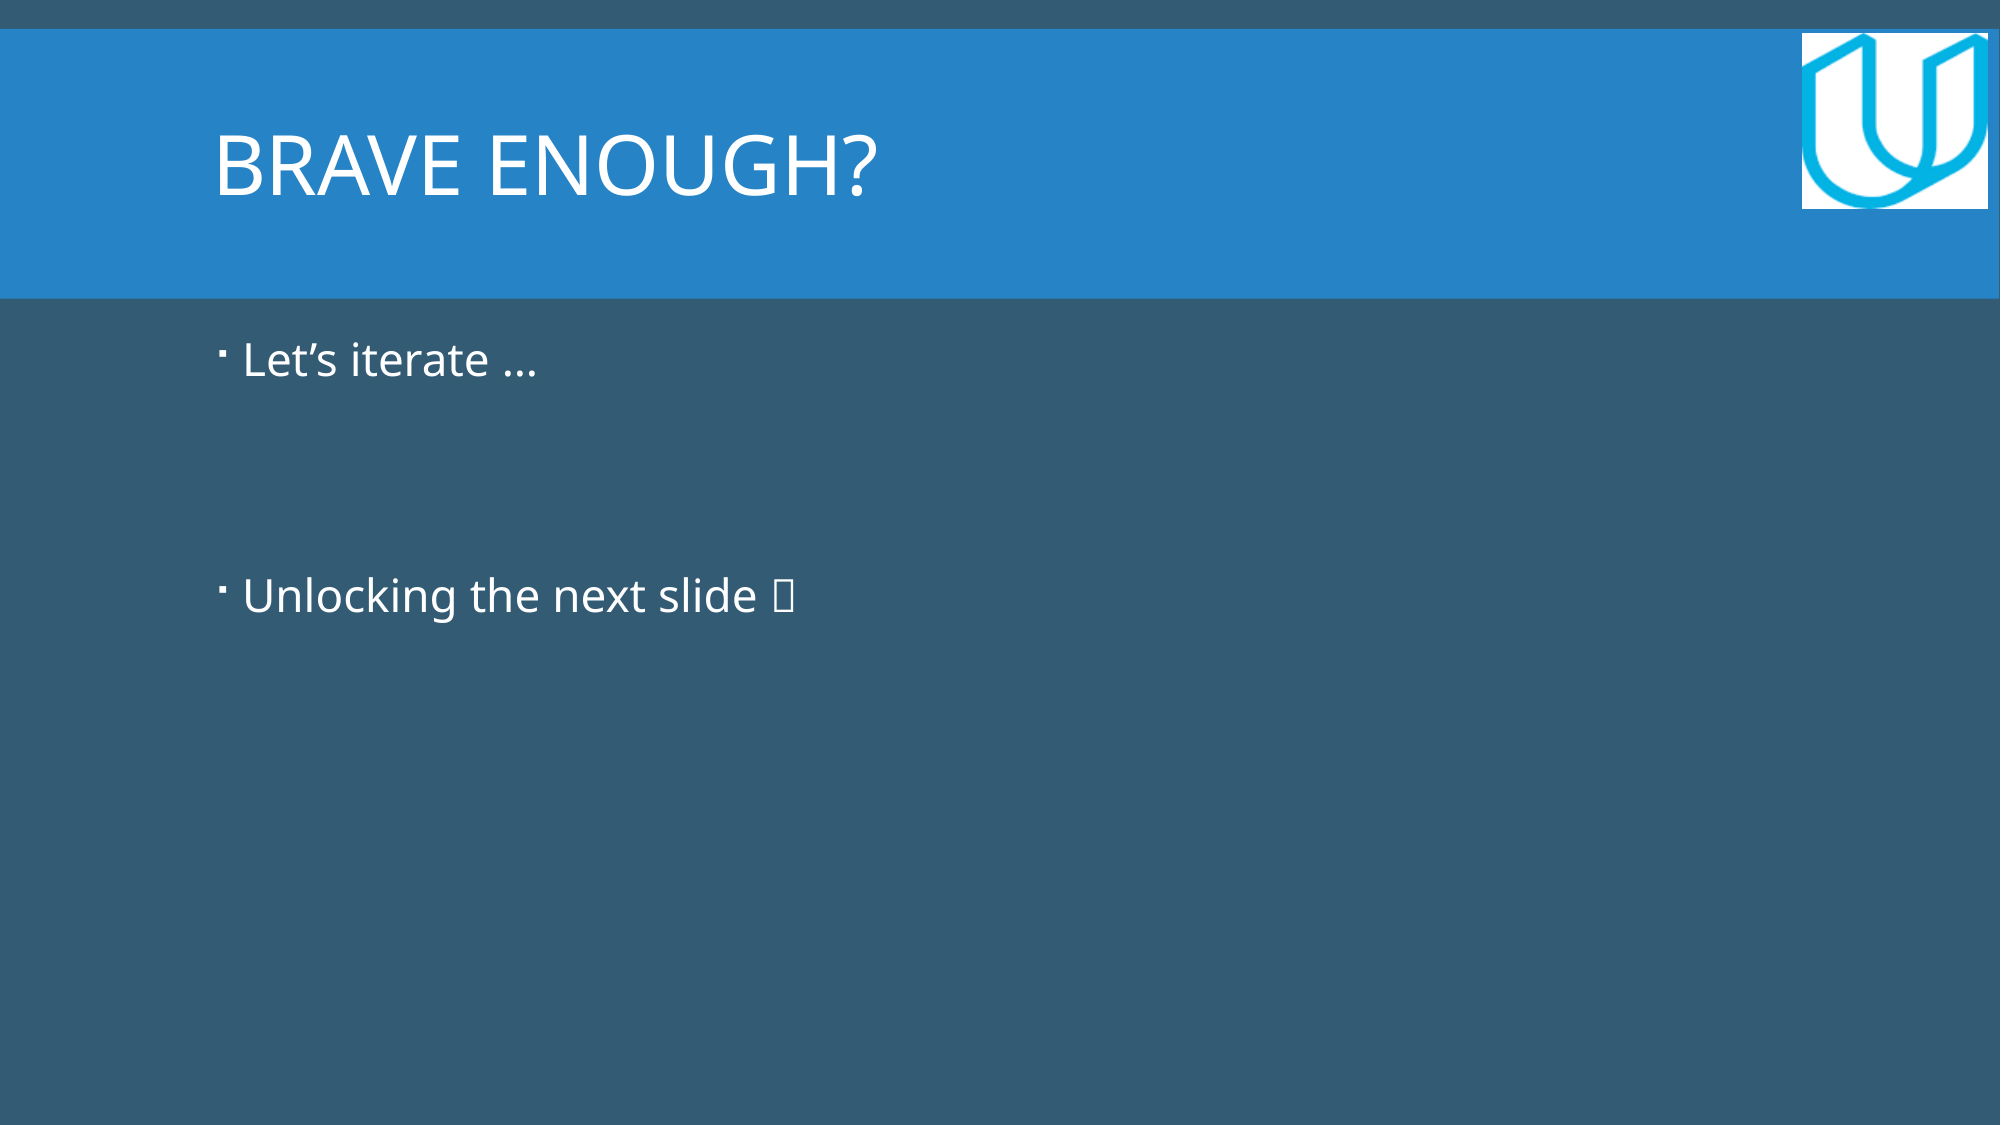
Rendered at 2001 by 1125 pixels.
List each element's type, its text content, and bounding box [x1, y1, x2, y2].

picture [1876, 124, 1988, 209]
text_box Let’s iterate … Unlocking the next slide  [197, 329, 1802, 1020]
picture [1932, 48, 1973, 166]
picture [1816, 47, 1911, 197]
picture [1802, 149, 1866, 209]
picture [1802, 33, 1988, 167]
text_box Brave enough? [197, 46, 1802, 294]
